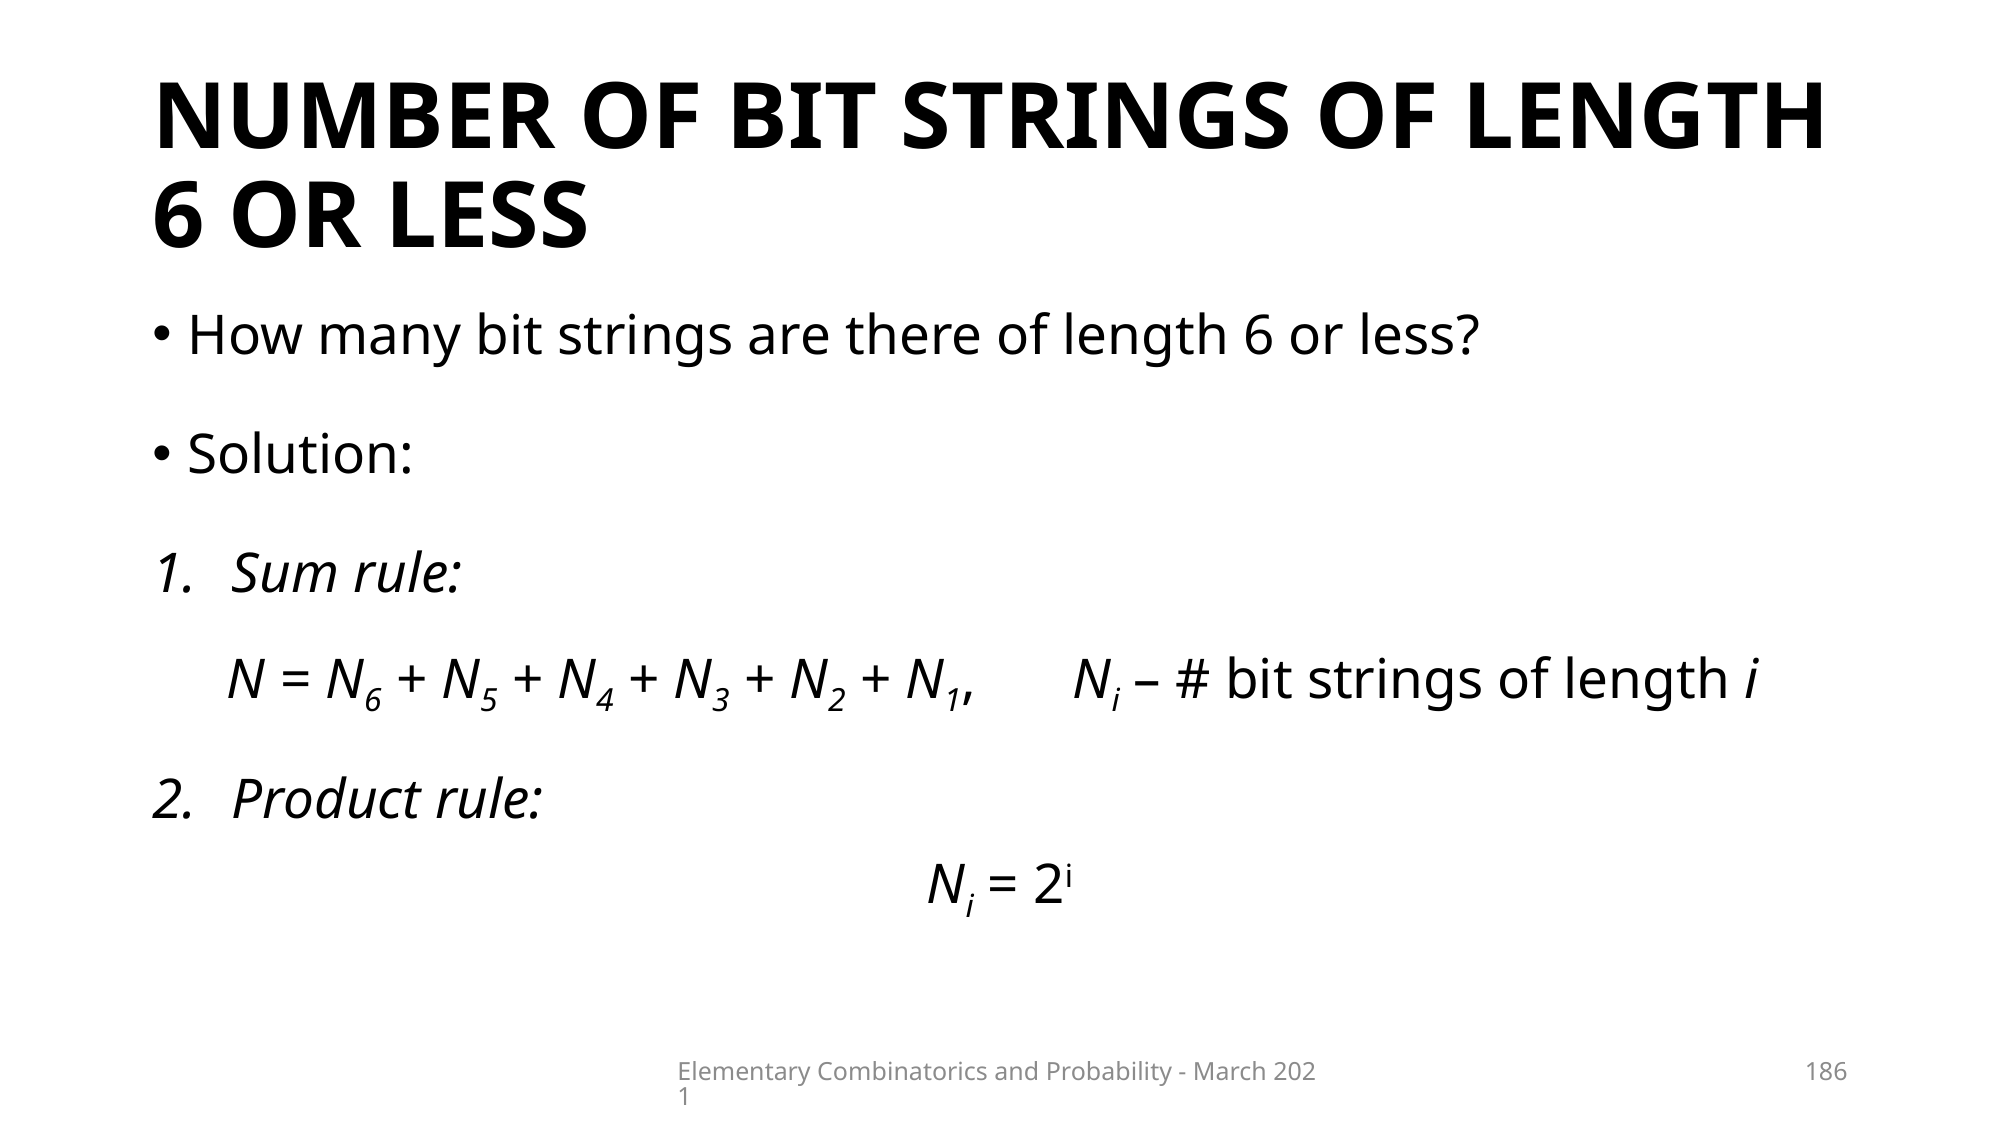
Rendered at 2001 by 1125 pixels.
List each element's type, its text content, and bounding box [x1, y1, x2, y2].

list How many bit strings are there of length 6 or less? Solution: Sum rule: N = N6 + N5 + N4 + N3 + N2 + N1, Ni – # bit strings of length i Product rule: Ni = 2i N = 26 + 25 + 24 + 23 + 22 + 21 = 126 [137, 299, 1863, 1043]
slide_number 186 [1412, 1042, 1863, 1103]
title Number of bit strings of length 6 or less [137, 59, 1863, 278]
footer Elementary Combinatorics and Probability - March 2021 [662, 1042, 1338, 1103]
